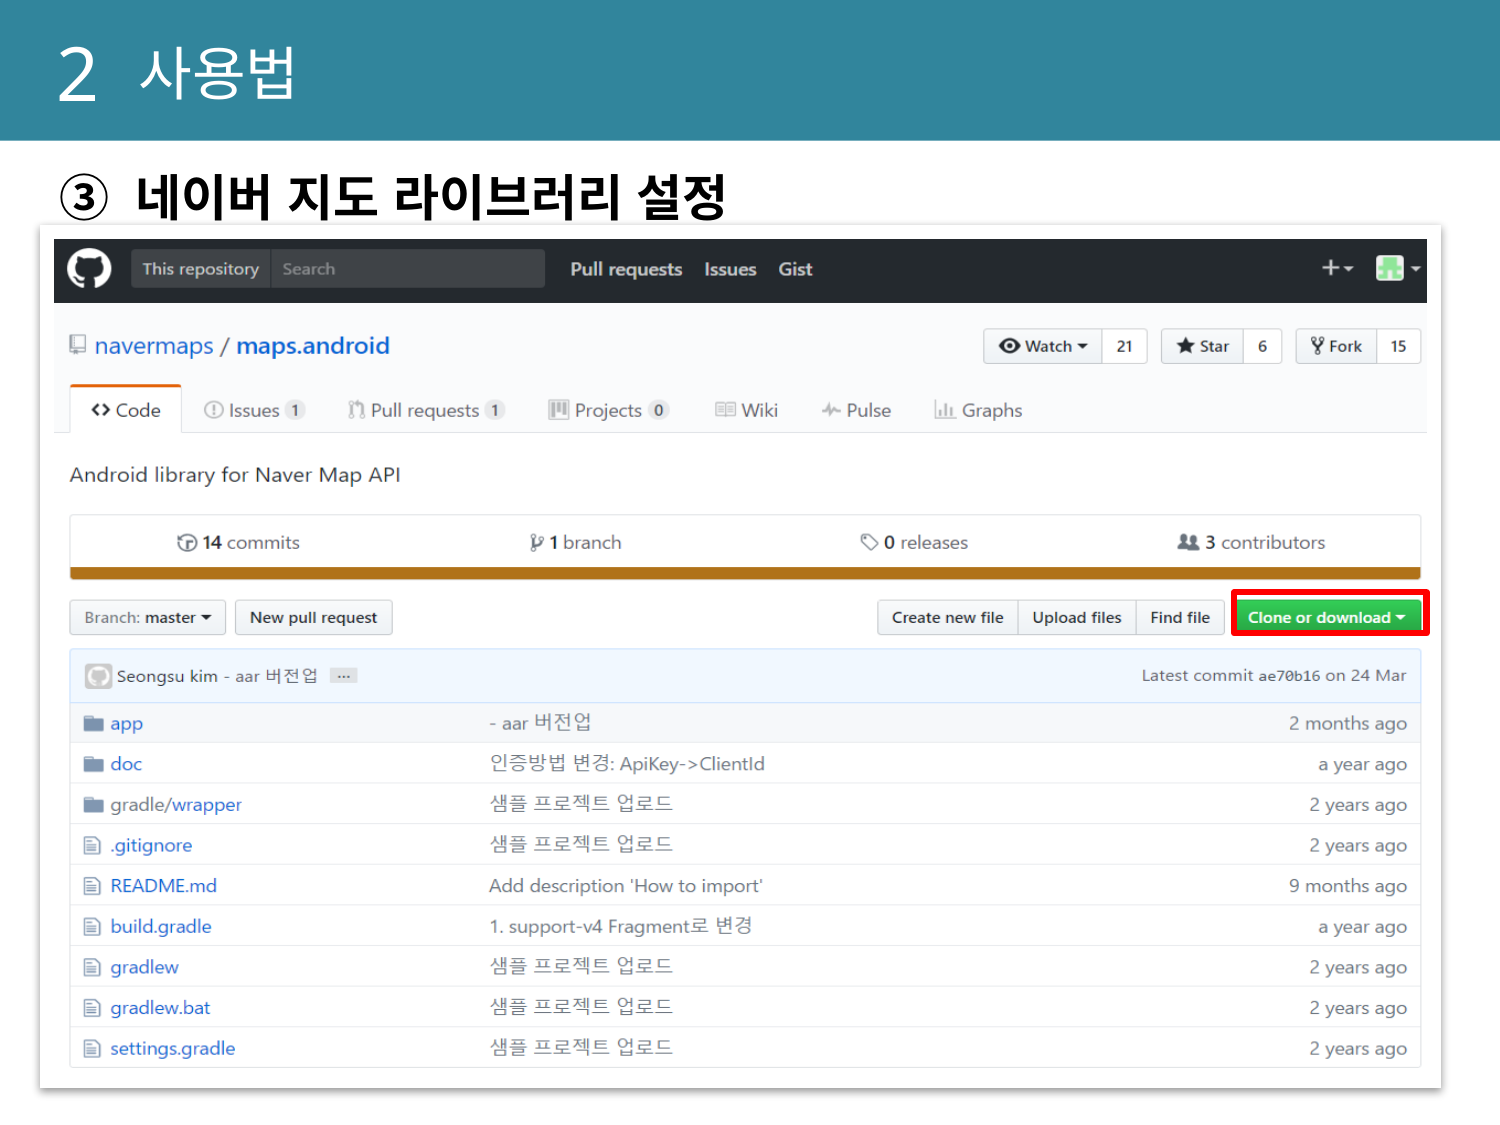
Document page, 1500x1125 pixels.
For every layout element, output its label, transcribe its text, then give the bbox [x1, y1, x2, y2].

text_box ③ 네이버 지도 라이브러리 설정 [44, 159, 1427, 222]
text_box [0, 0, 1500, 143]
slide_number 9 [1074, 1082, 1425, 1103]
picture [53, 239, 1427, 1075]
text_box 2 [41, 19, 124, 125]
text_box 사용법 [123, 29, 1046, 115]
